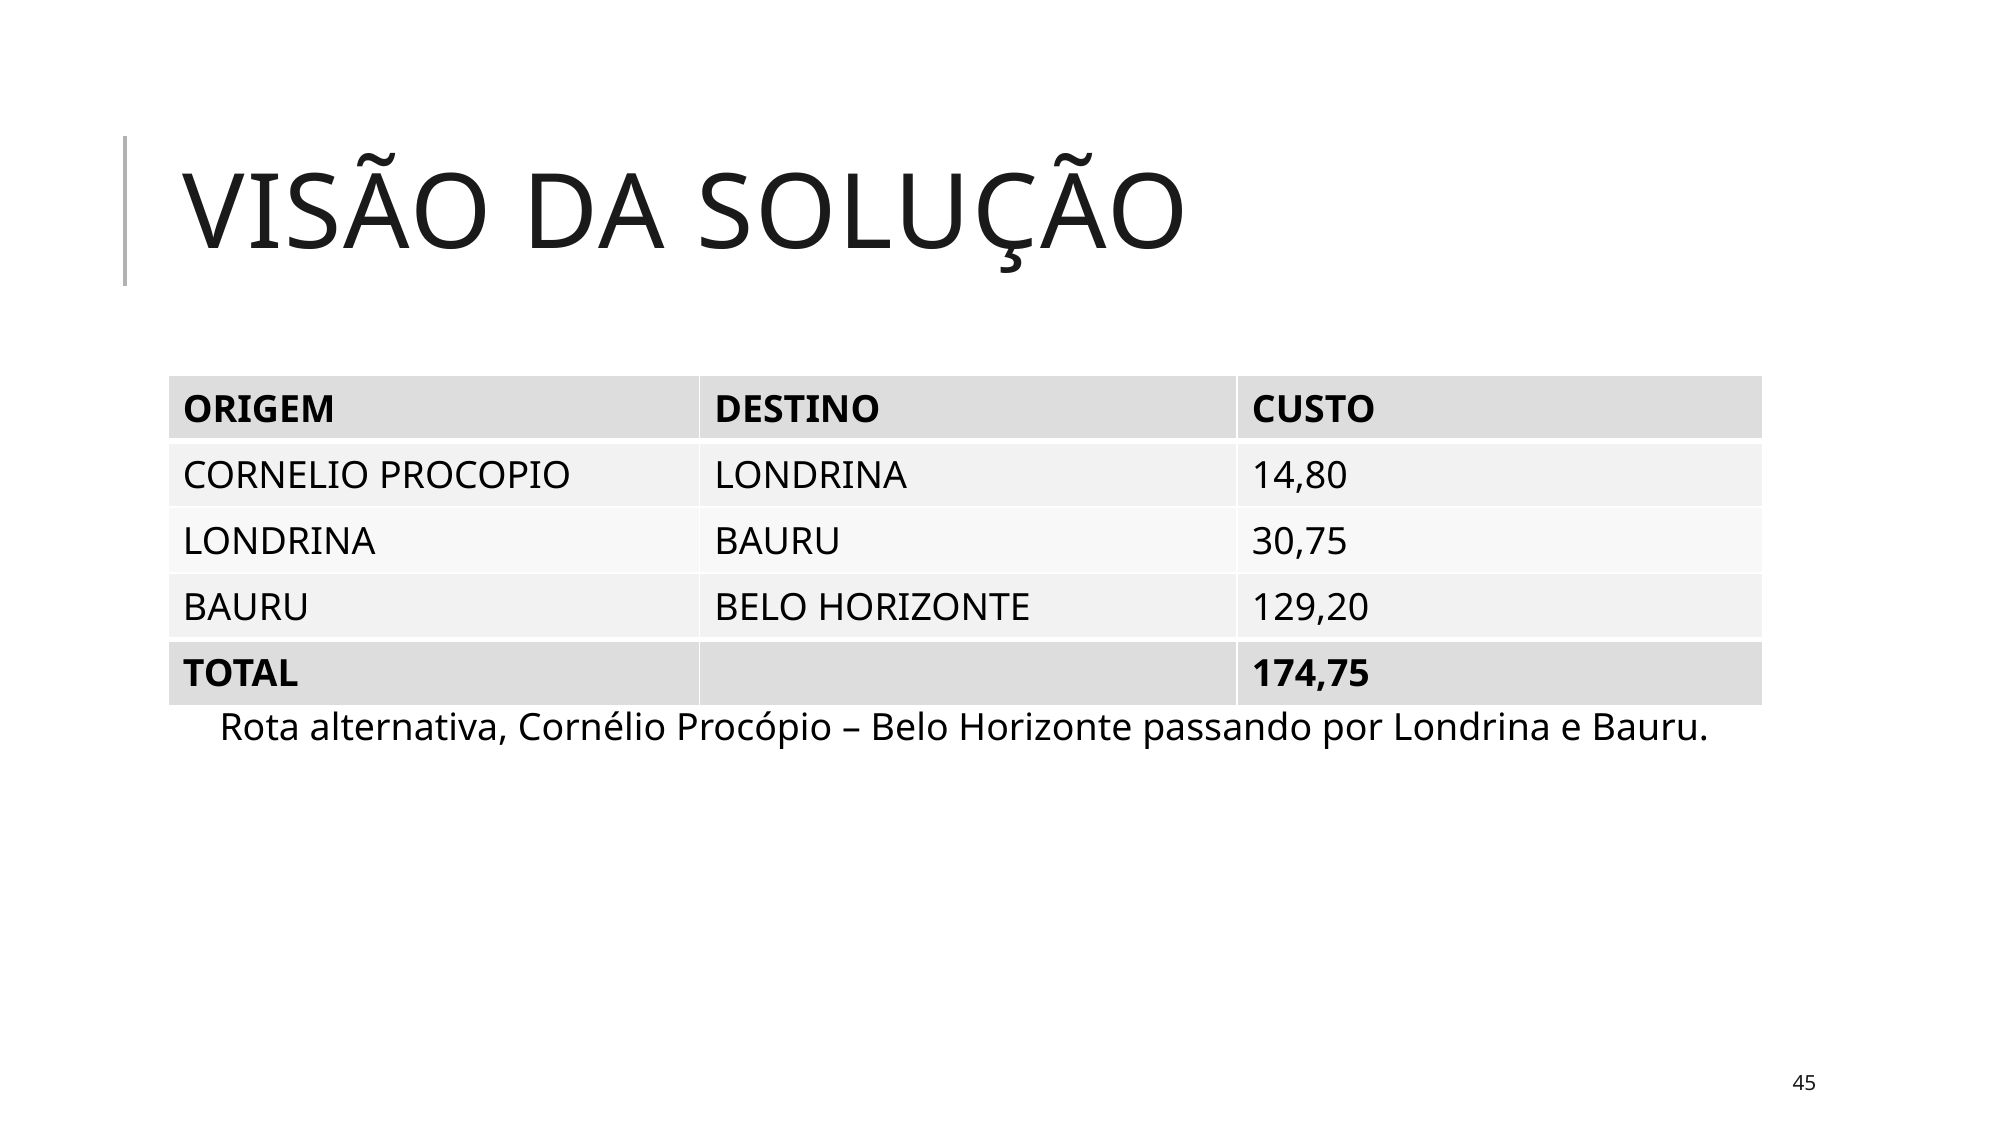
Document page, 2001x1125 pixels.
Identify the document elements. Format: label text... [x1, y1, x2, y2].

table_cell LONDRINA [700, 444, 1236, 506]
table_cell BELO HORIZONTE [700, 574, 1236, 637]
table_cell [700, 642, 1236, 695]
table_cell CORNELIO PROCOPIO [169, 444, 699, 506]
table_cell BAURU [700, 508, 1236, 572]
slide_number 45 [1777, 1061, 1938, 1107]
table_cell 174,75 [1238, 642, 1762, 695]
table_cell 30,75 [1238, 508, 1762, 572]
table_cell LONDRINA [169, 508, 699, 572]
table_cell 14,80 [1238, 444, 1762, 506]
text_box Rota alternativa, Cornélio Procópio – Belo Horizonte passando por Londrina e Bauru. [167, 695, 1763, 756]
table_cell 129,20 [1238, 574, 1762, 637]
table_header ORIGEM [169, 376, 699, 438]
table_header DESTINO [700, 376, 1236, 438]
title VISÃO DA SOLUÇÃO [168, 96, 1763, 342]
table_cell BAURU [169, 574, 699, 637]
table_cell TOTAL [169, 642, 699, 695]
table_header CUSTO [1238, 376, 1762, 438]
